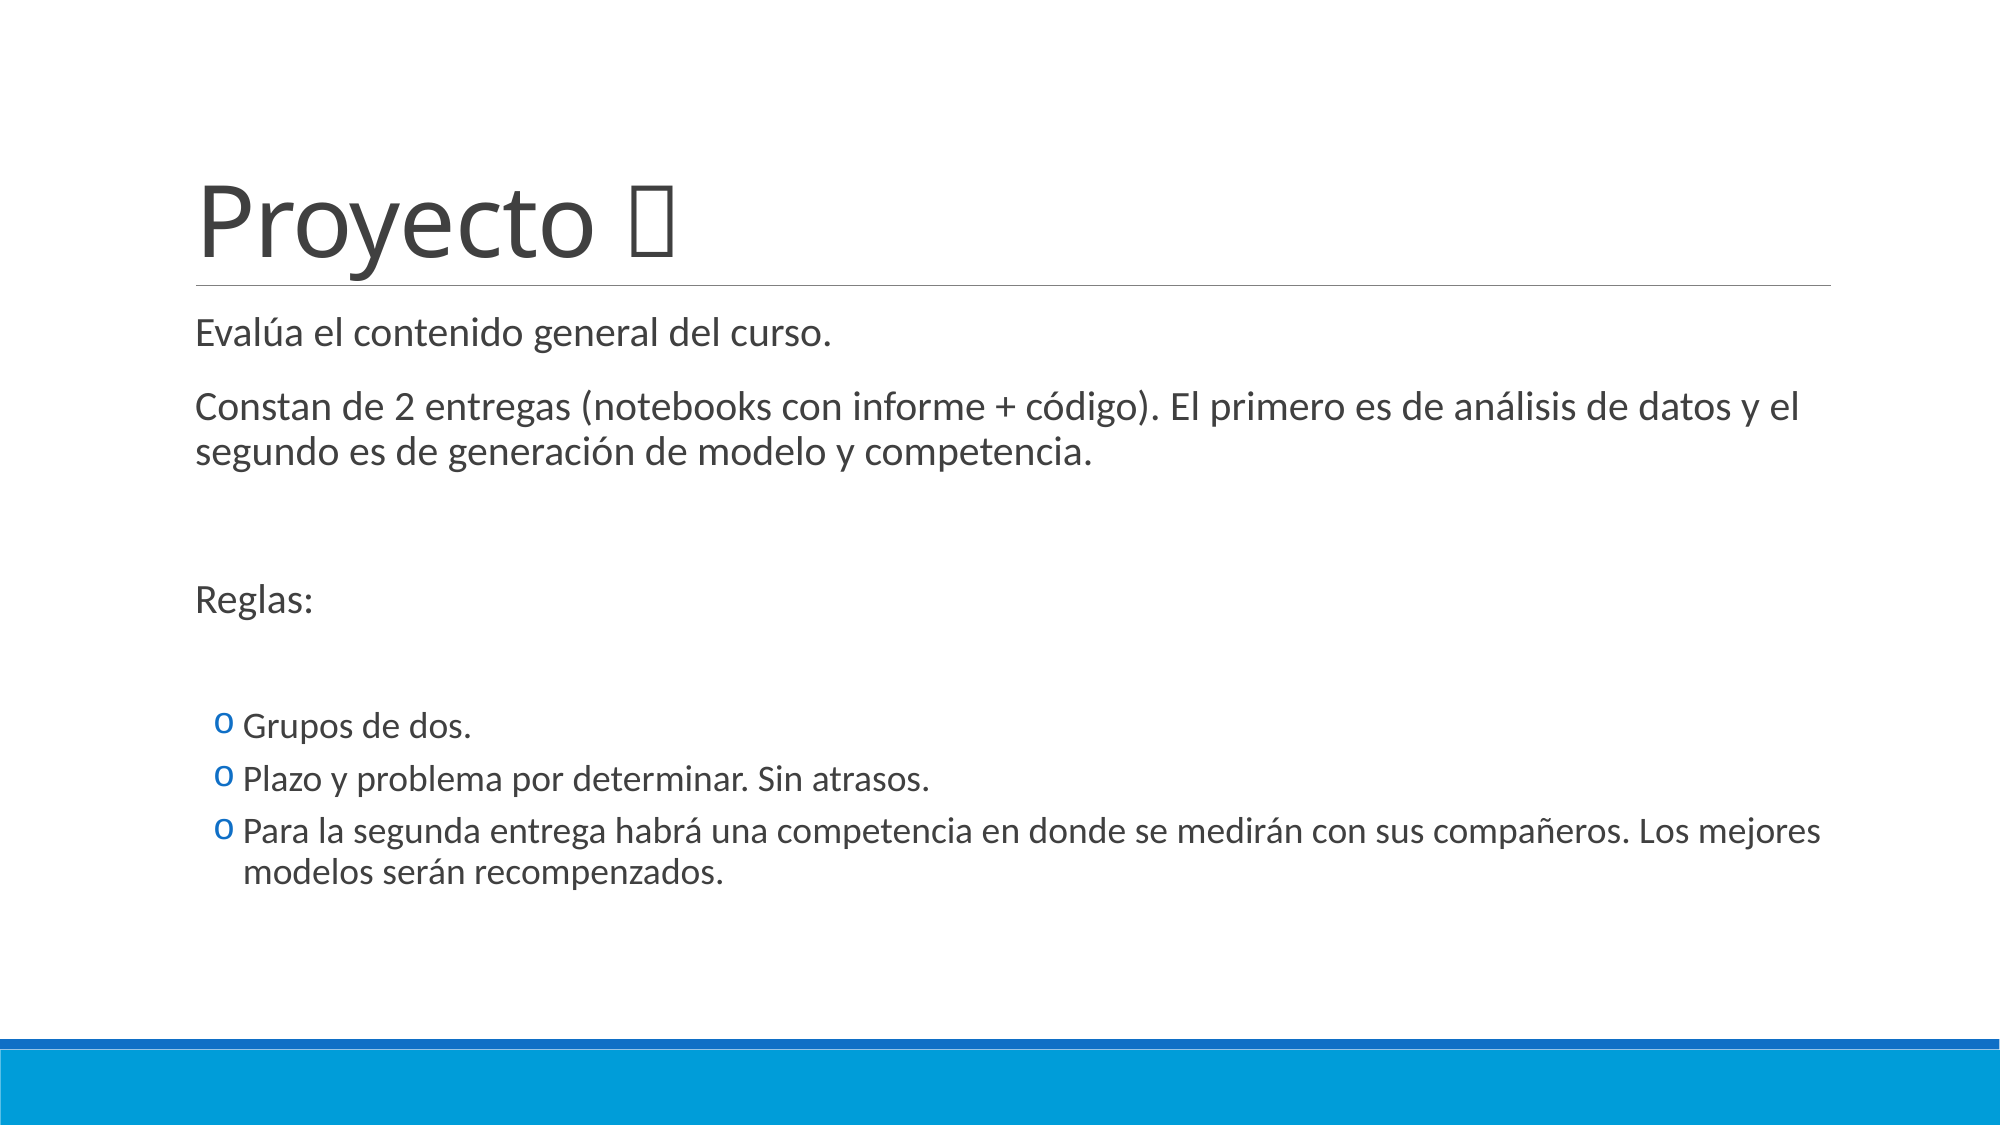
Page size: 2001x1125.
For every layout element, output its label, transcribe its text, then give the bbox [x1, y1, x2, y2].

title Proyecto 📝 [180, 47, 1830, 285]
list Evalúa el contenido general del curso. Constan de 2 entregas (notebooks con informe + código). El primero es de análisis de datos y el segundo es de generación de modelo y competencia. Reglas: Grupos de dos. Plazo y problema por determinar. Sin atrasos. Para la segunda entrega habrá una competencia en donde se medirán con sus compañeros. Los mejores modelos serán recompenzados. [180, 302, 1830, 963]
